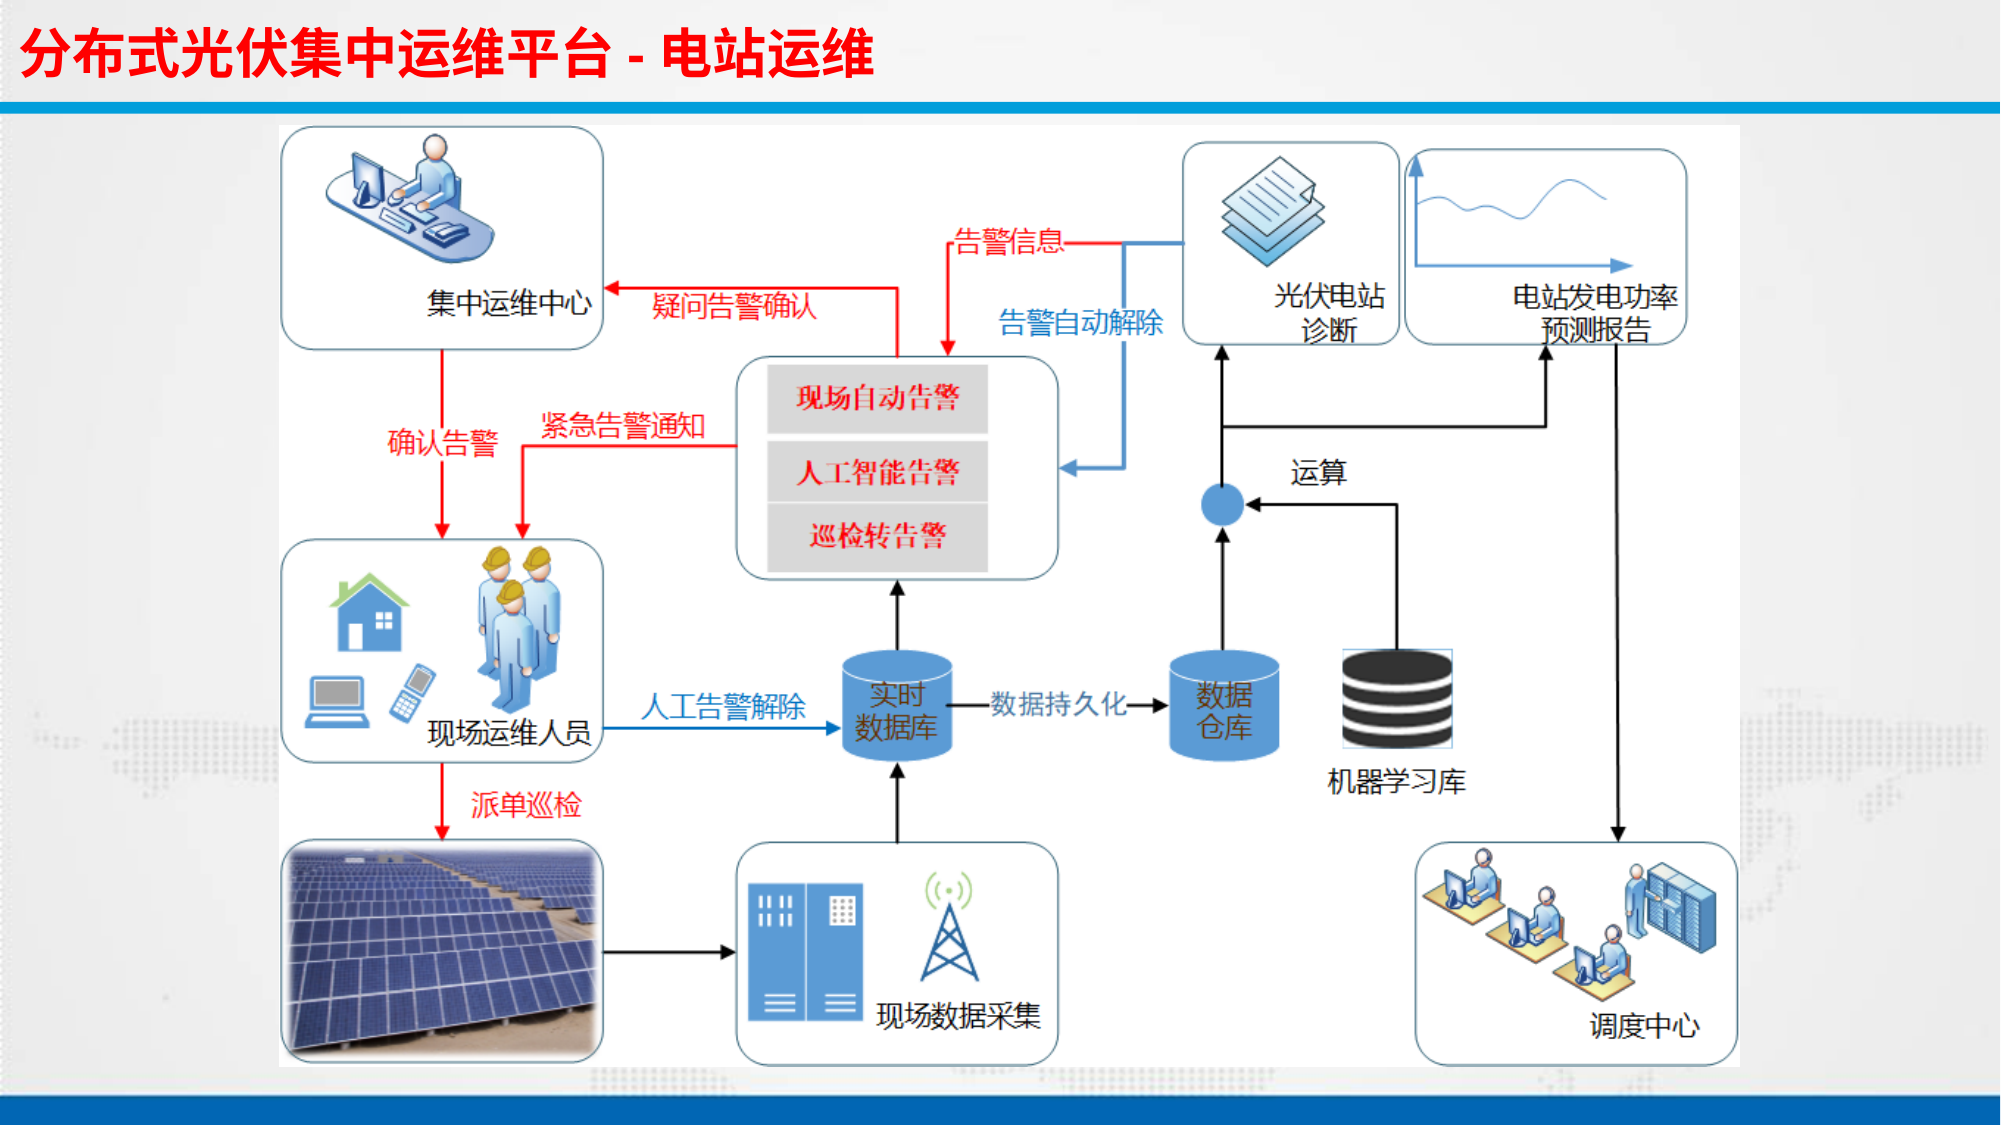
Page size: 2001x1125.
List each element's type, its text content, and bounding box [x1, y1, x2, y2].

picture [0, 0, 2001, 101]
text_box 分布式光伏集中运维平台-电站运维 [3, 11, 891, 92]
picture [0, 114, 2001, 1125]
